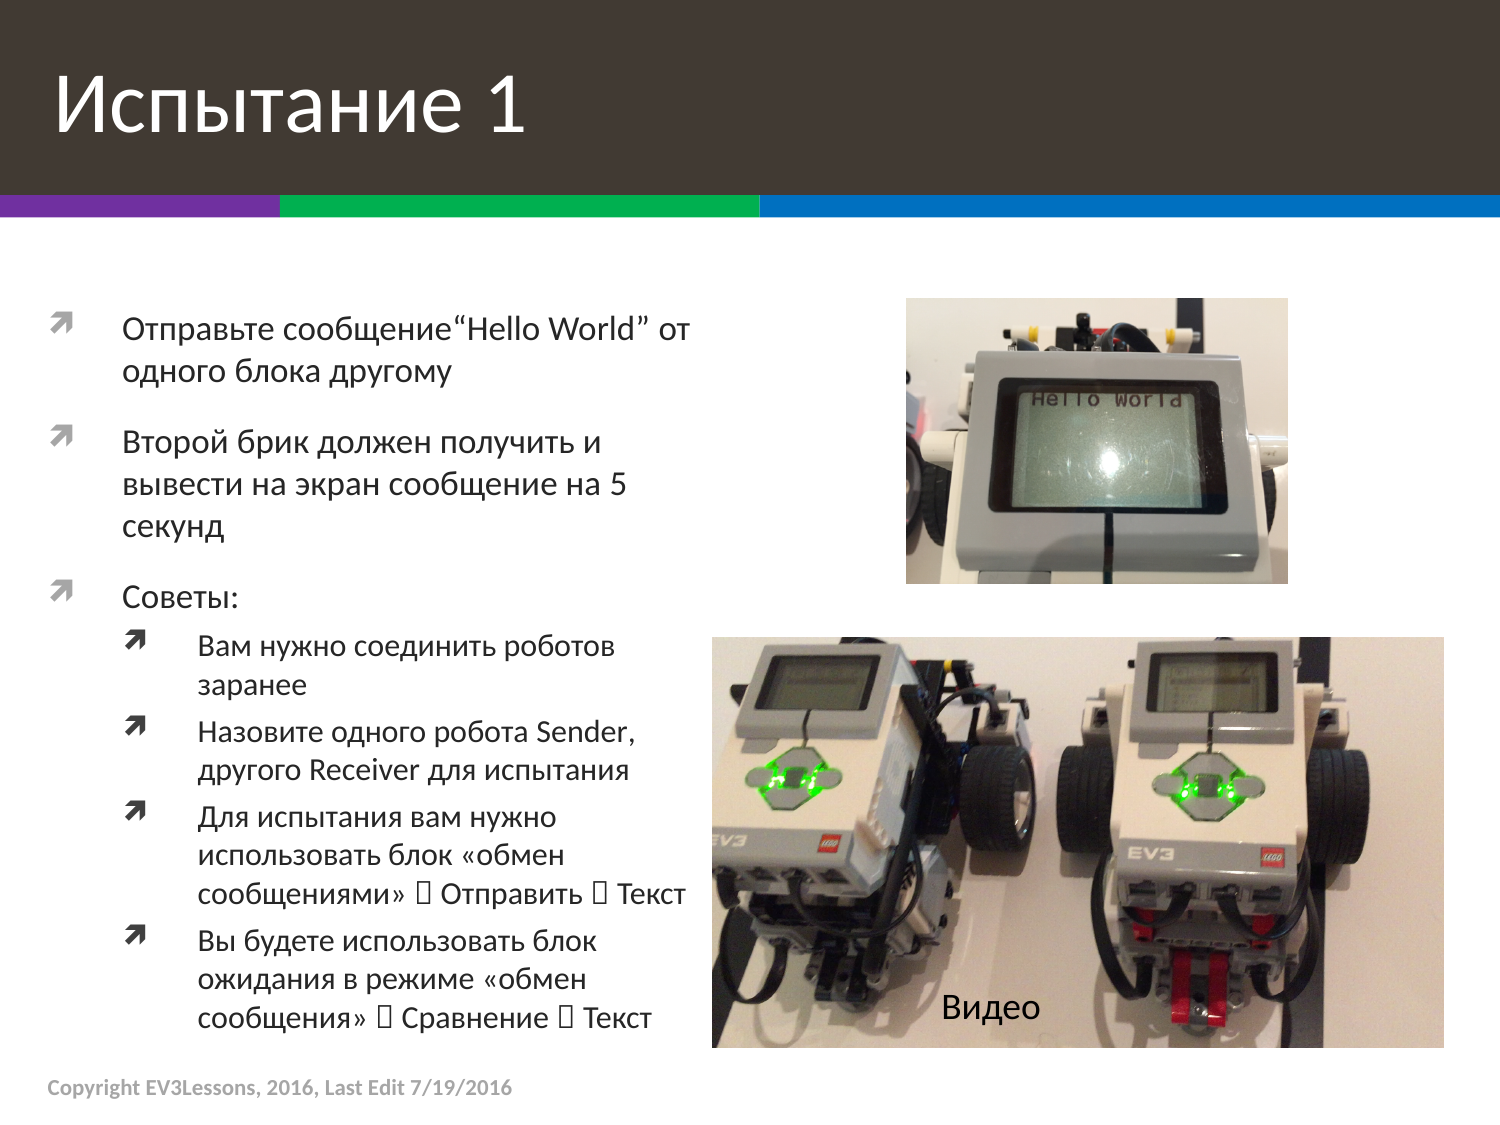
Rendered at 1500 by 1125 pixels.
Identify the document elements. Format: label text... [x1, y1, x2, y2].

picture [906, 297, 1288, 585]
title Испытание 1 [0, 0, 1500, 195]
footer Copyright EV3Lessons, 2016, Last Edit 7/19/2016 [32, 1055, 1038, 1116]
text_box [711, 636, 1445, 1050]
list Отправьте сообщение“Hello World” от одного блока другому Второй брик должен получить и вывести на экран сообщение на 5 секунд Советы: Вам нужно соединить роботов заранее Назовите одного робота Sender, другого Receiver для испытания Для испытания вам нужно использовать блок «обмен сообщениями»  Отправить  Текст Вы будете использовать блок ожидания в режиме «обмен сообщения»  Сравнение  Текст [32, 298, 713, 1049]
